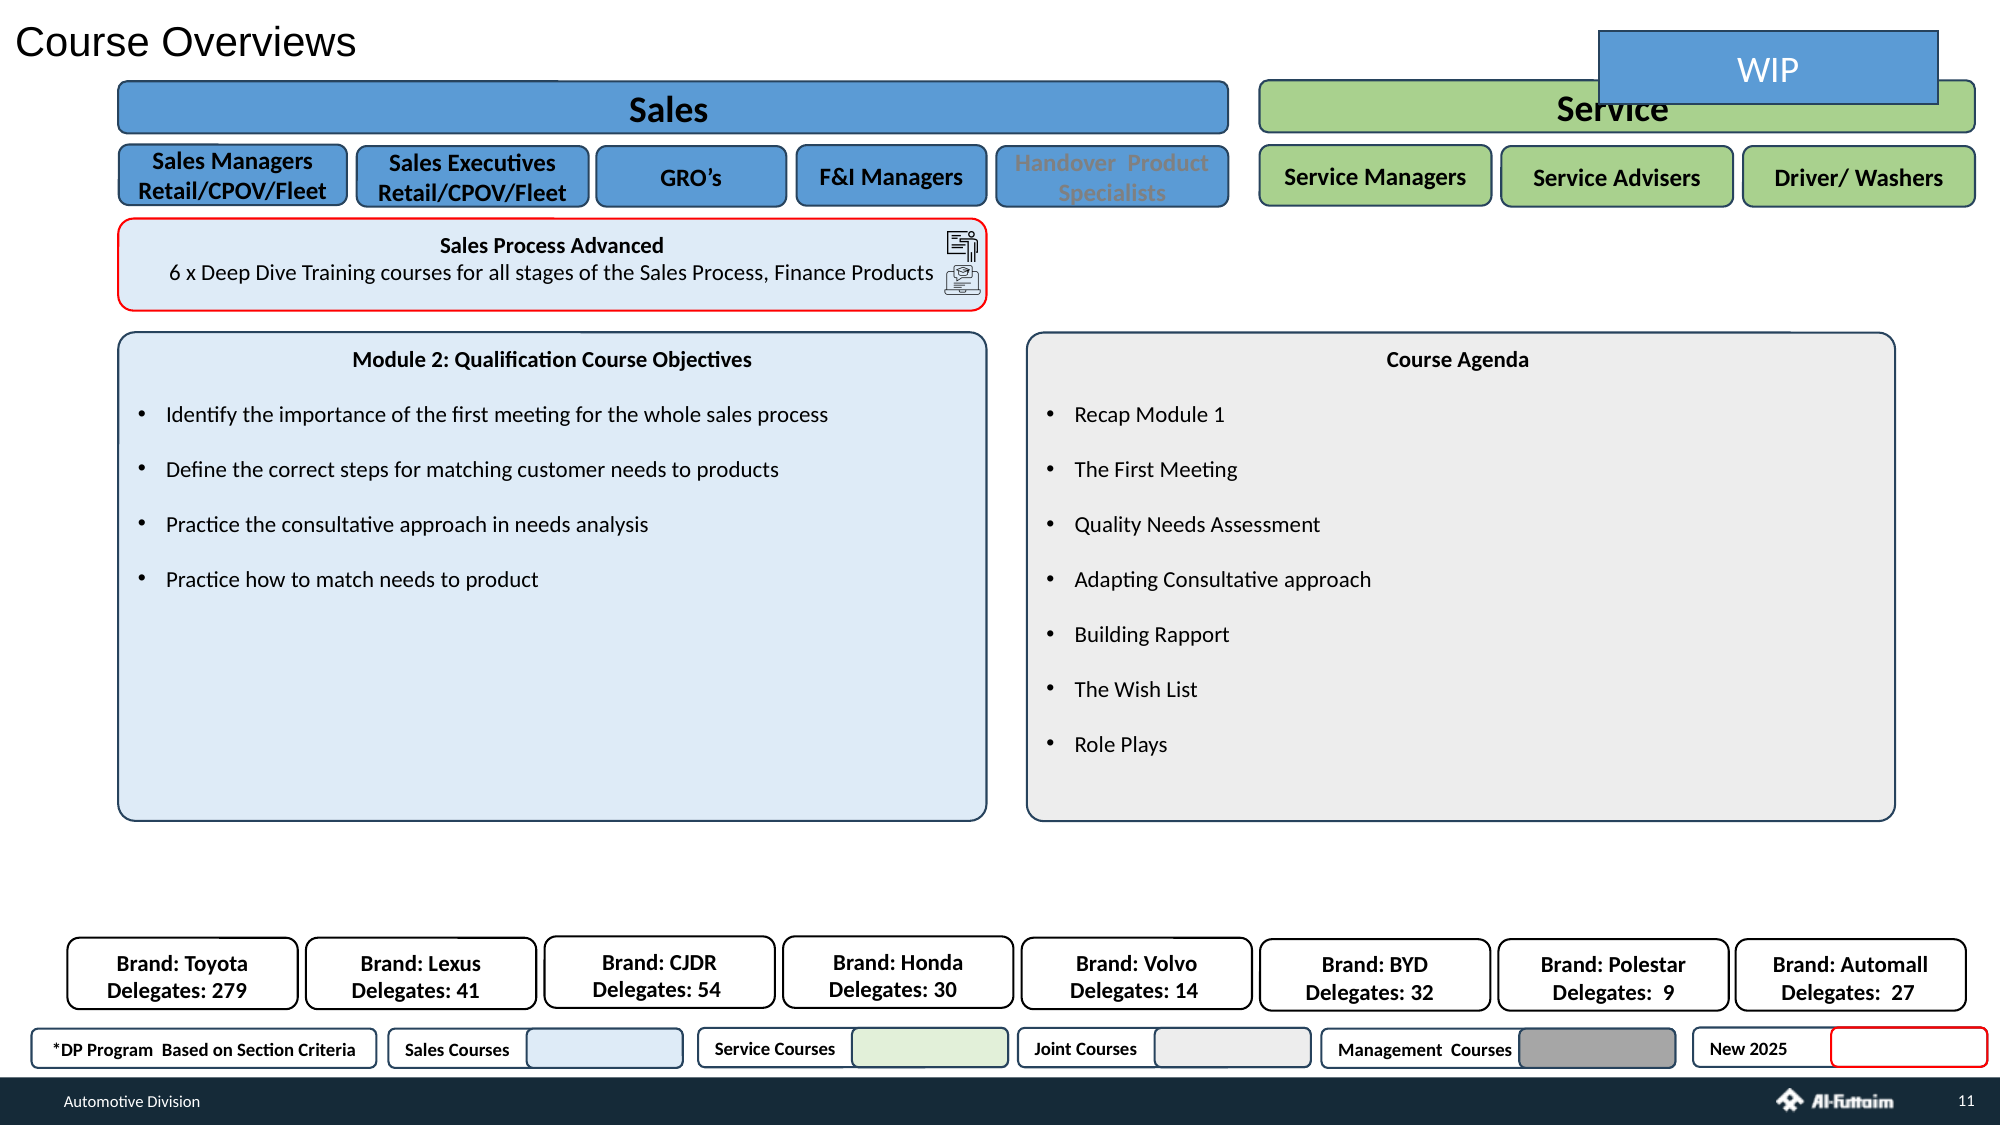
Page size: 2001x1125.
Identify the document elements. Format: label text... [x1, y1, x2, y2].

text_box Automotive Division [48, 1083, 216, 1118]
picture [1776, 1088, 1896, 1113]
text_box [31, 80, 1975, 1068]
picture [944, 220, 981, 298]
text_box 11 [1904, 1089, 1975, 1110]
text_box WIP [1598, 30, 1939, 80]
text_box [0, 1076, 2000, 1125]
text_box [1975, 1026, 1989, 1068]
text_box Course Overviews [0, 13, 1533, 84]
